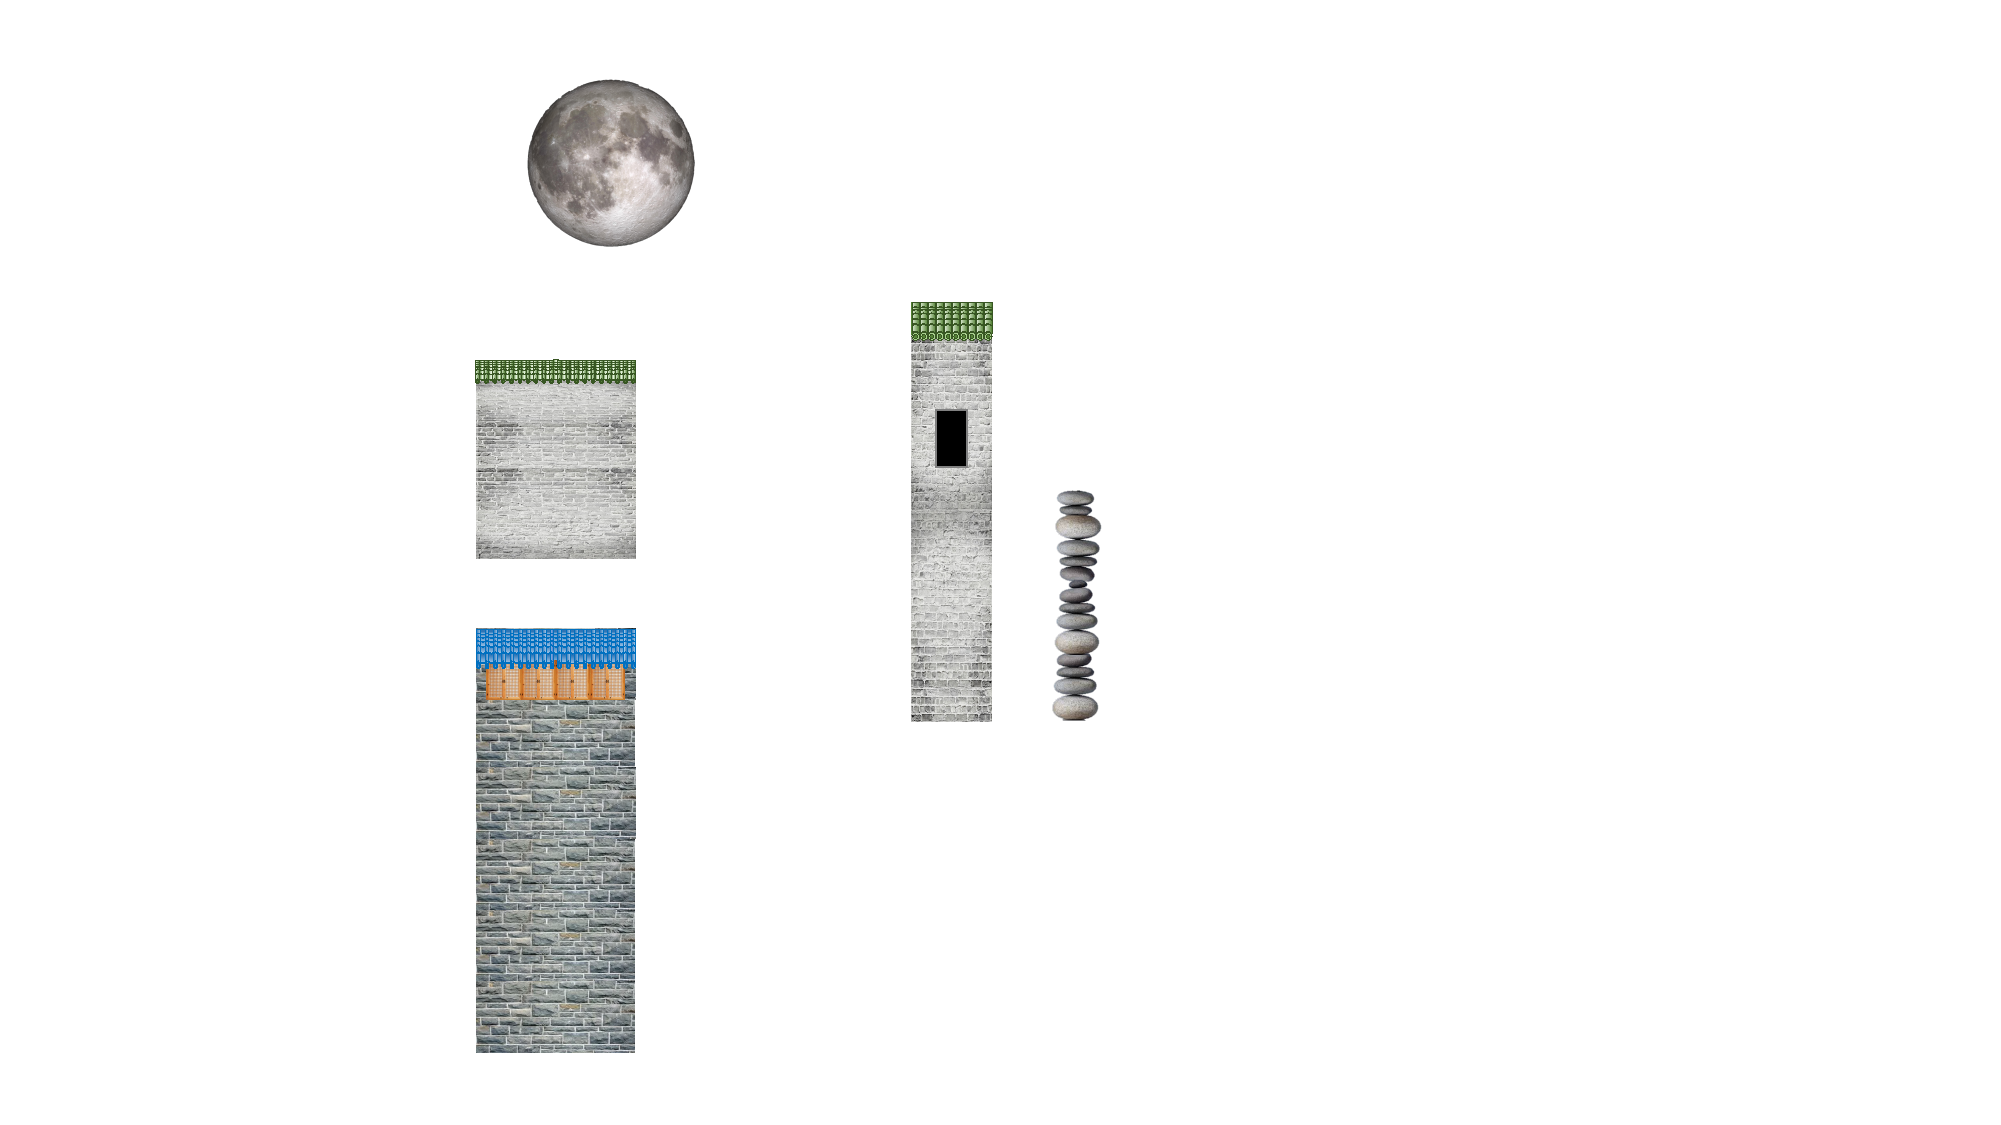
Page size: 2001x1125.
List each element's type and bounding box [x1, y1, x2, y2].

text_box [1031, 463, 1174, 726]
picture [522, 74, 701, 253]
text_box [475, 359, 636, 559]
text_box [911, 302, 993, 722]
text_box [476, 628, 636, 1053]
